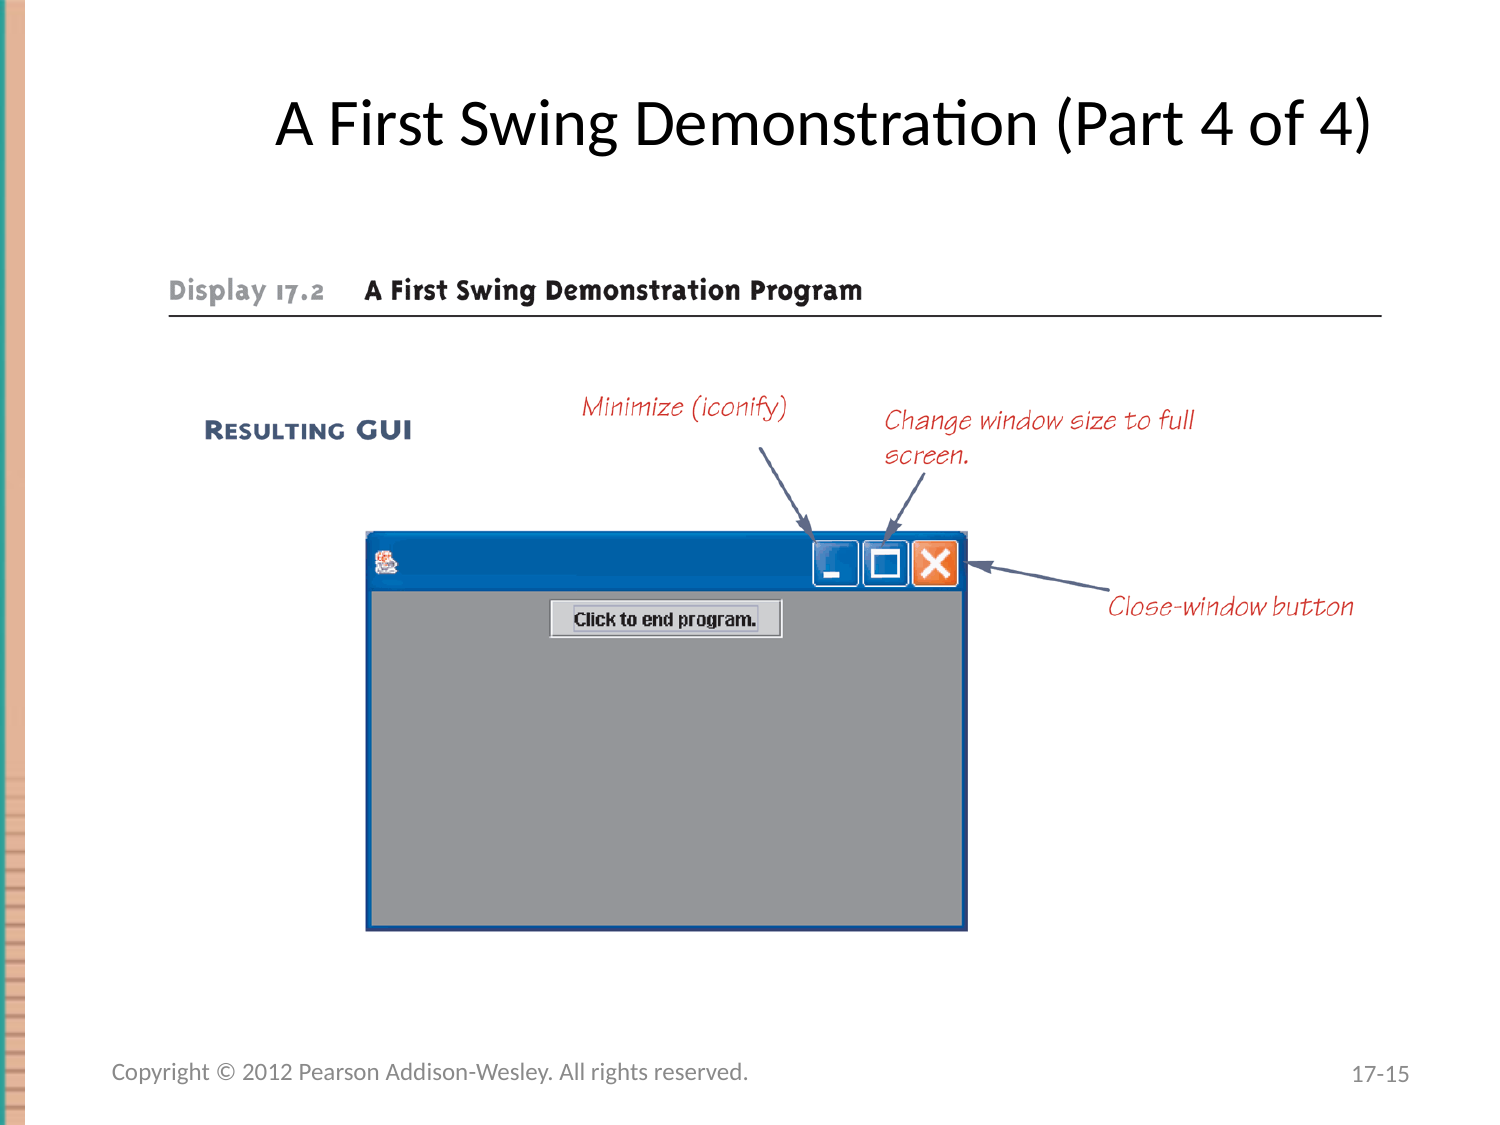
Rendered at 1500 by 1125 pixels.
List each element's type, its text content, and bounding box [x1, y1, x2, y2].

slide_number 17-15 [1074, 1042, 1425, 1103]
footer Copyright © 2012 Pearson Addison-Wesley. All rights reserved. [75, 1040, 788, 1100]
picture [0, 0, 25, 1125]
picture [137, 260, 1413, 948]
title A First Swing Demonstration (Part 4 of 4) [149, 24, 1500, 213]
